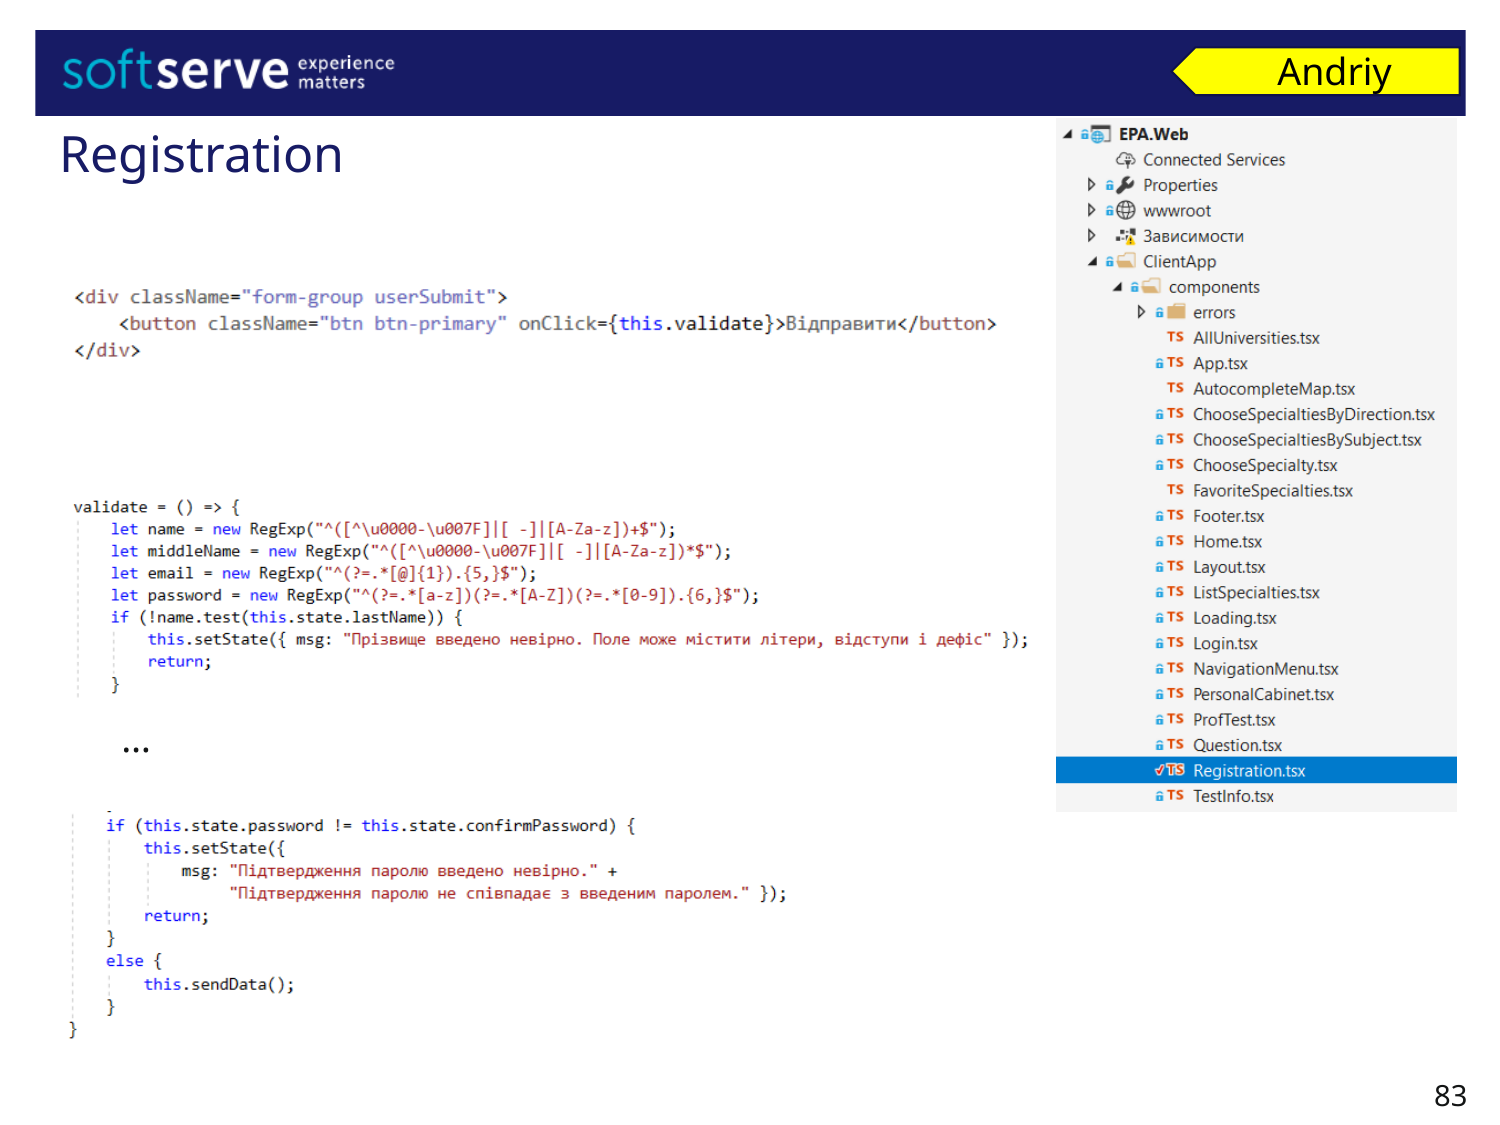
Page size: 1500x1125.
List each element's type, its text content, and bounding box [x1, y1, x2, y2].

picture [64, 811, 807, 1042]
text_box … [106, 707, 167, 768]
picture [66, 281, 1005, 368]
subtitle Registration [44, 121, 1056, 196]
picture [1056, 118, 1457, 812]
picture [66, 495, 1039, 698]
slide_number 83 [1419, 1070, 1500, 1125]
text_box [1171, 40, 1460, 102]
